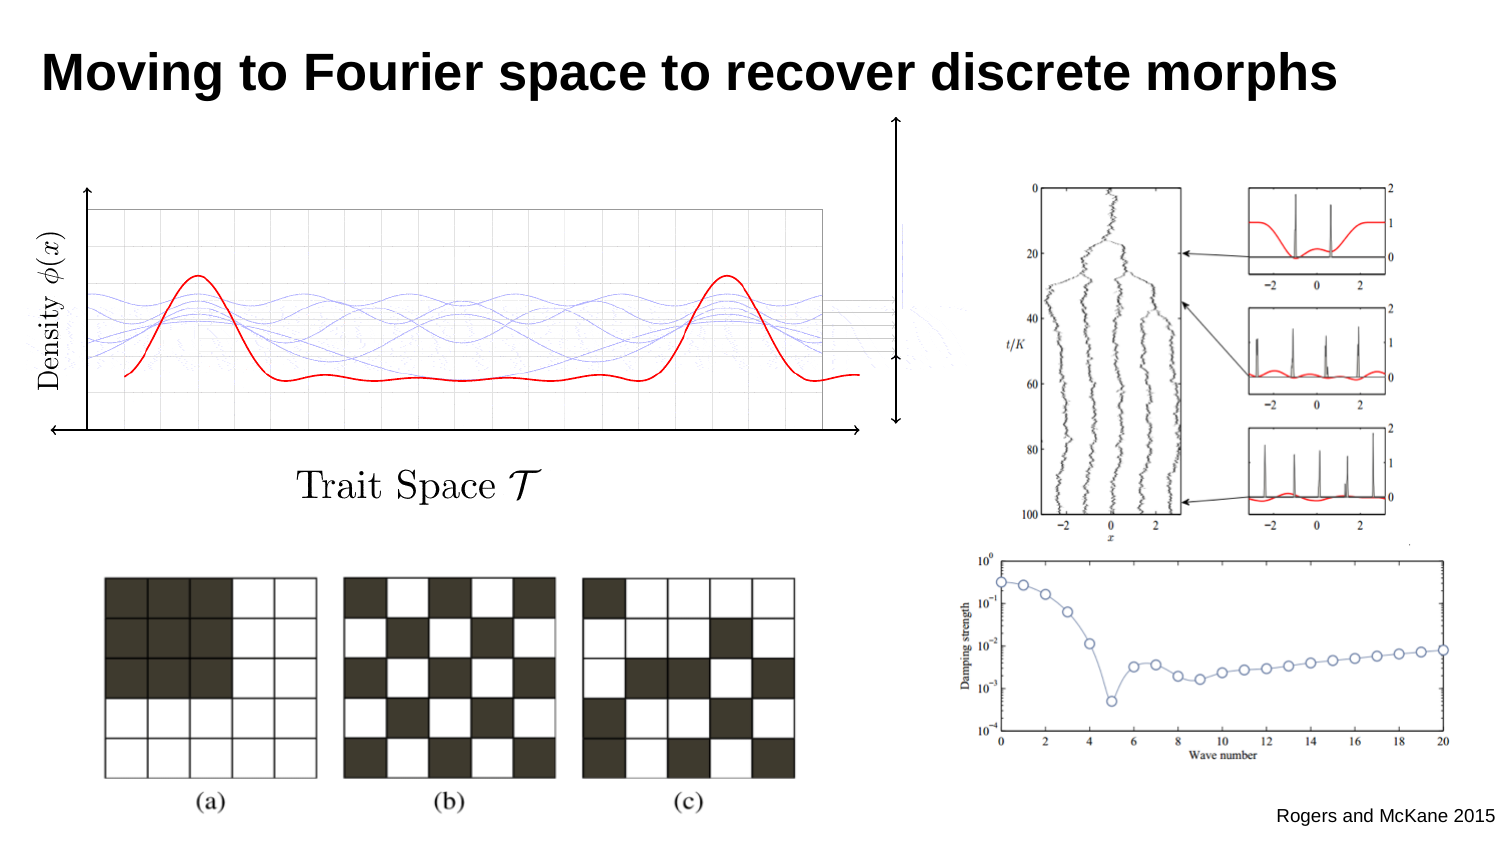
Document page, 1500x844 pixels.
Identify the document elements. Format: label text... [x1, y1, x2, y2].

text_box Rogers and McKane 2015 [1228, 788, 1500, 827]
picture [26, 116, 1473, 830]
title Moving to Fourier space to recover discrete morphs [26, 23, 1448, 118]
